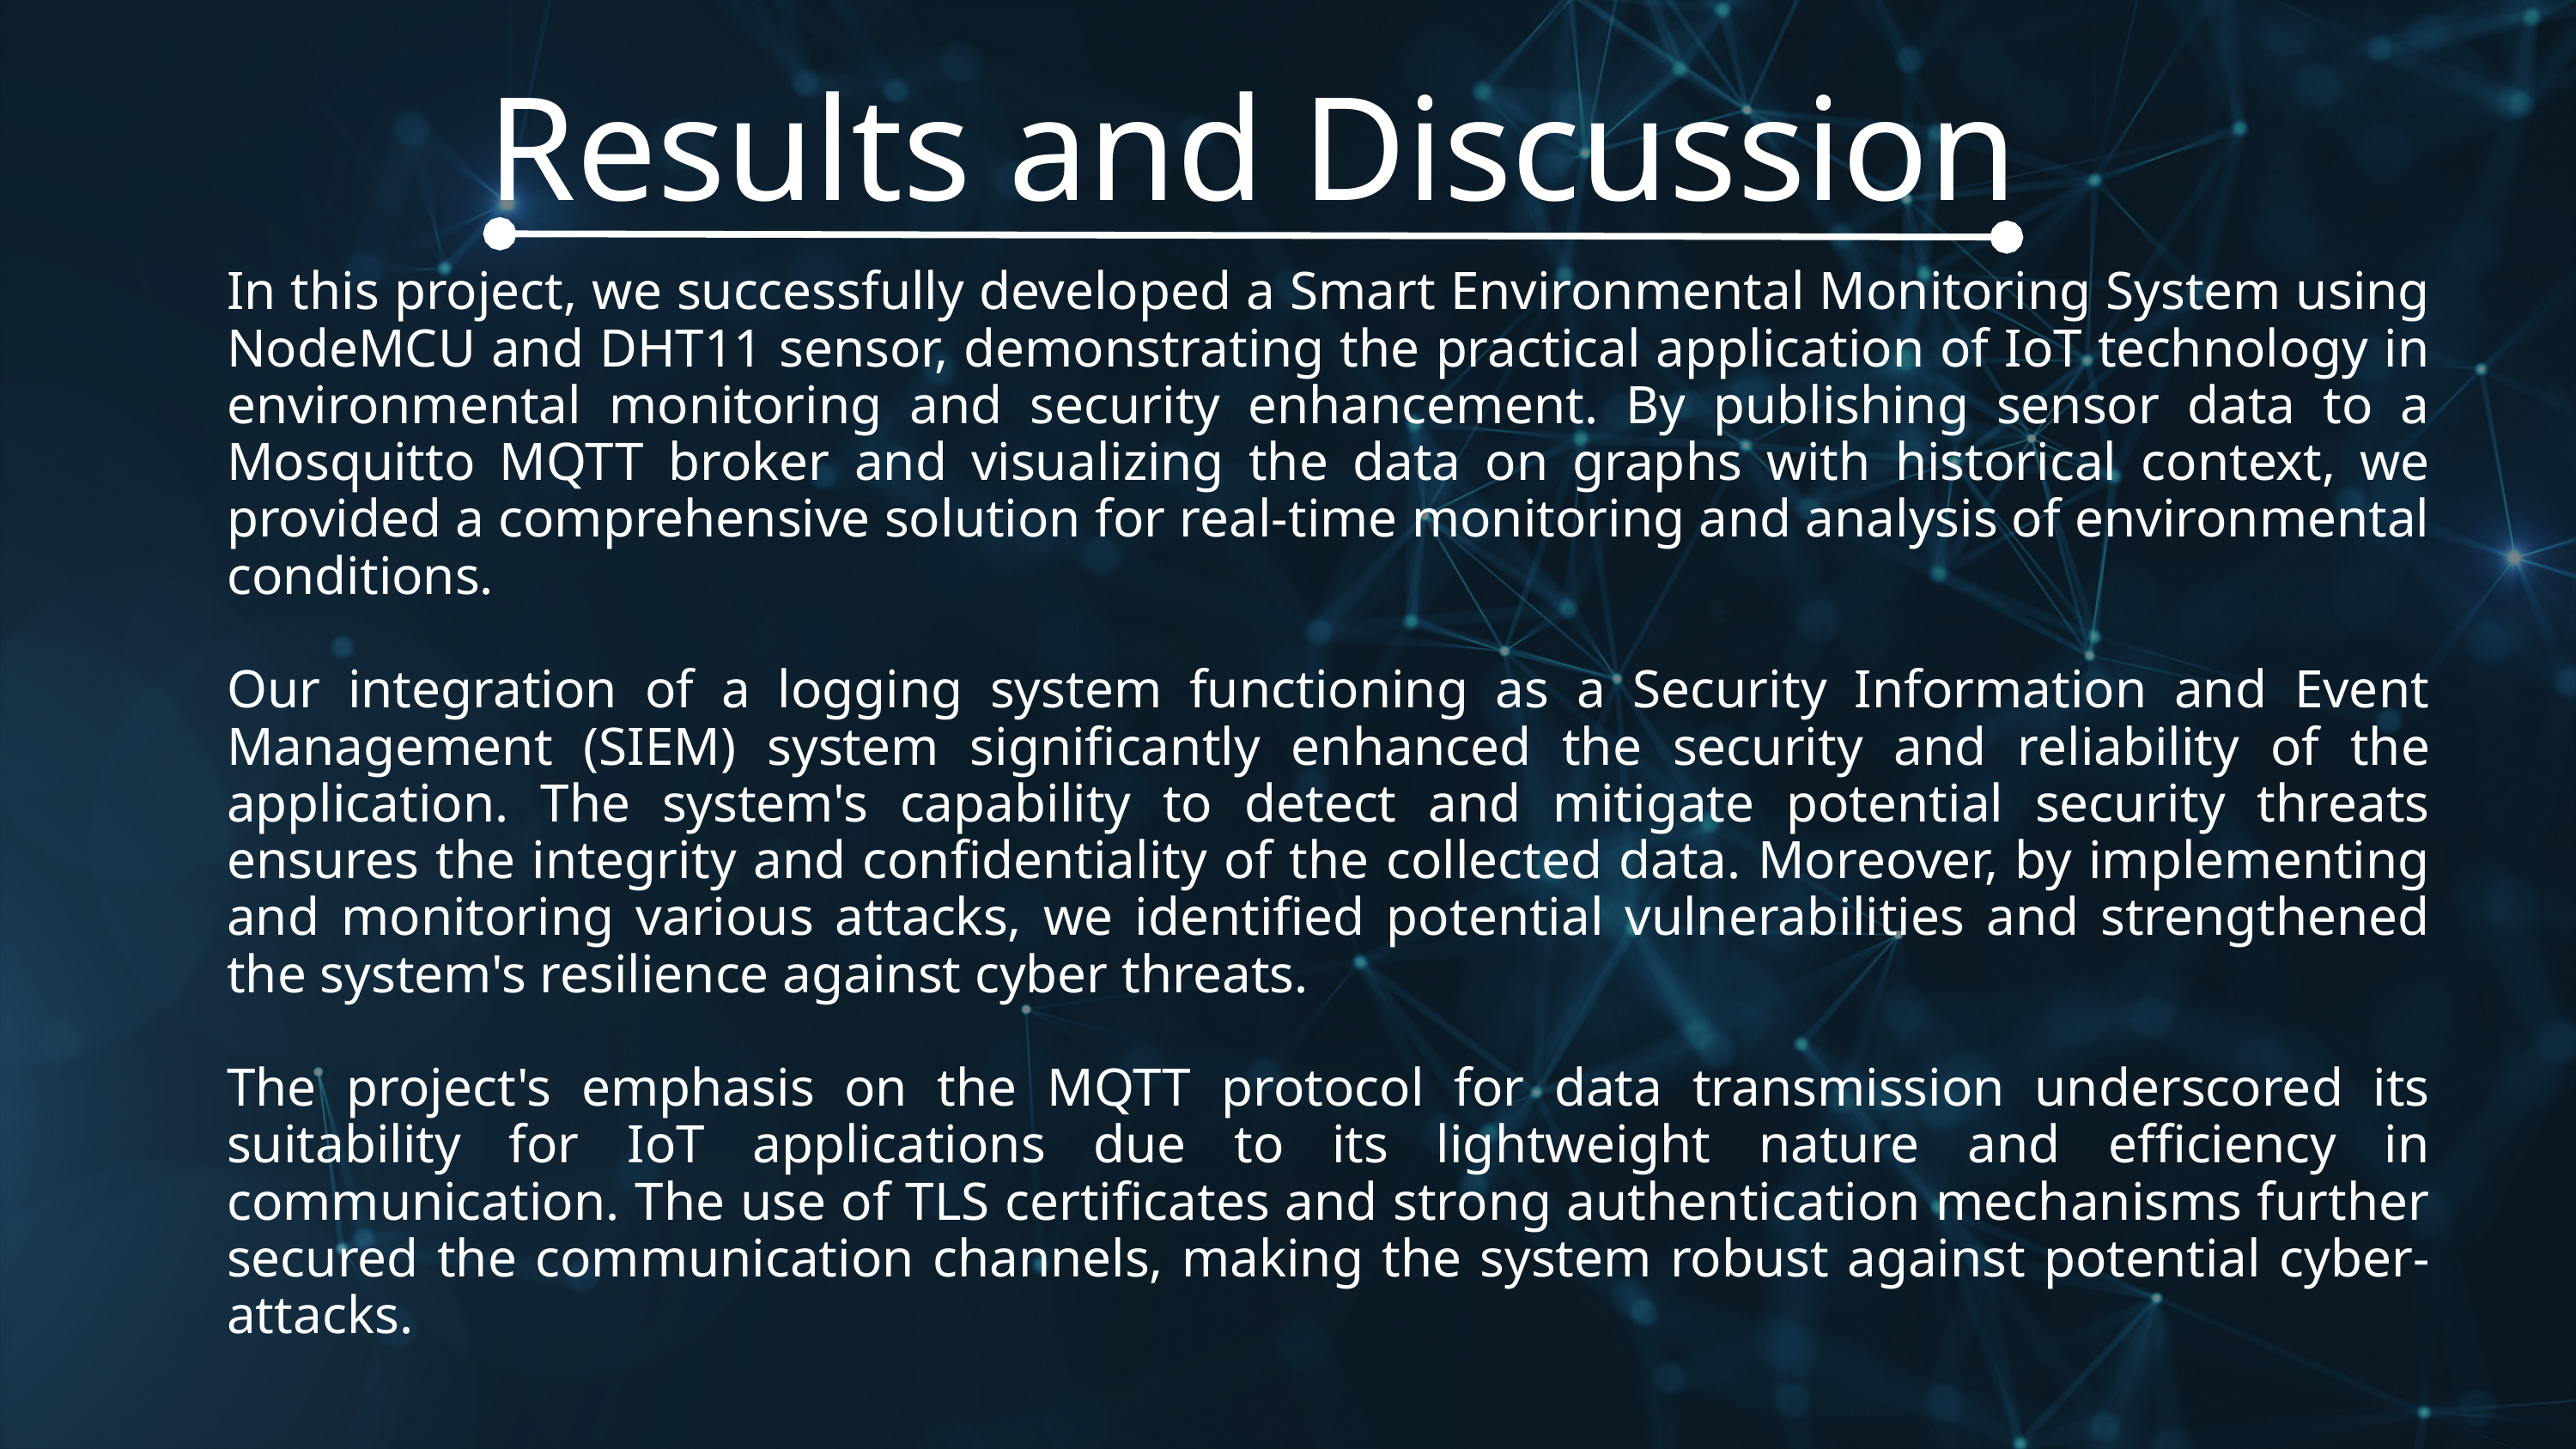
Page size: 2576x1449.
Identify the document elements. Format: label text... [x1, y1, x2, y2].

text_box Results and Discussion [227, 70, 2280, 229]
text_box [490, 224, 2016, 246]
text_box In this project, we successfully developed a Smart Environmental Monitoring System using NodeMCU and DHT11 sensor, demonstrating the practical application of IoT technology in environmental monitoring and security enhancement. By publishing sensor data to a Mosquitto MQTT broker and visualizing the data on graphs with historical context, we provided a comprehensive solution for real-time monitoring and analysis of environmental conditions. Our integration of a logging system functioning as a Security Information and Event Management (SIEM) system significantly enhanced the security and reliability of the application. The system's capability to detect and mitigate potential security threats ensures the integrity and confidentiality of the collected data. Moreover, by implementing and monitoring various attacks, we identified potential vulnerabilities and strengthened the system's resilience against cyber threats. The project's emphasis on the MQTT protocol for data transmission underscored its suitability for IoT applications due to its lightweight nature and efficiency in communication. The use of TLS certificates and strong authentication mechanisms further secured the communication channels, making the system robust against potential cyber-attacks. [227, 263, 2432, 1401]
text_box [0, 0, 2576, 1449]
